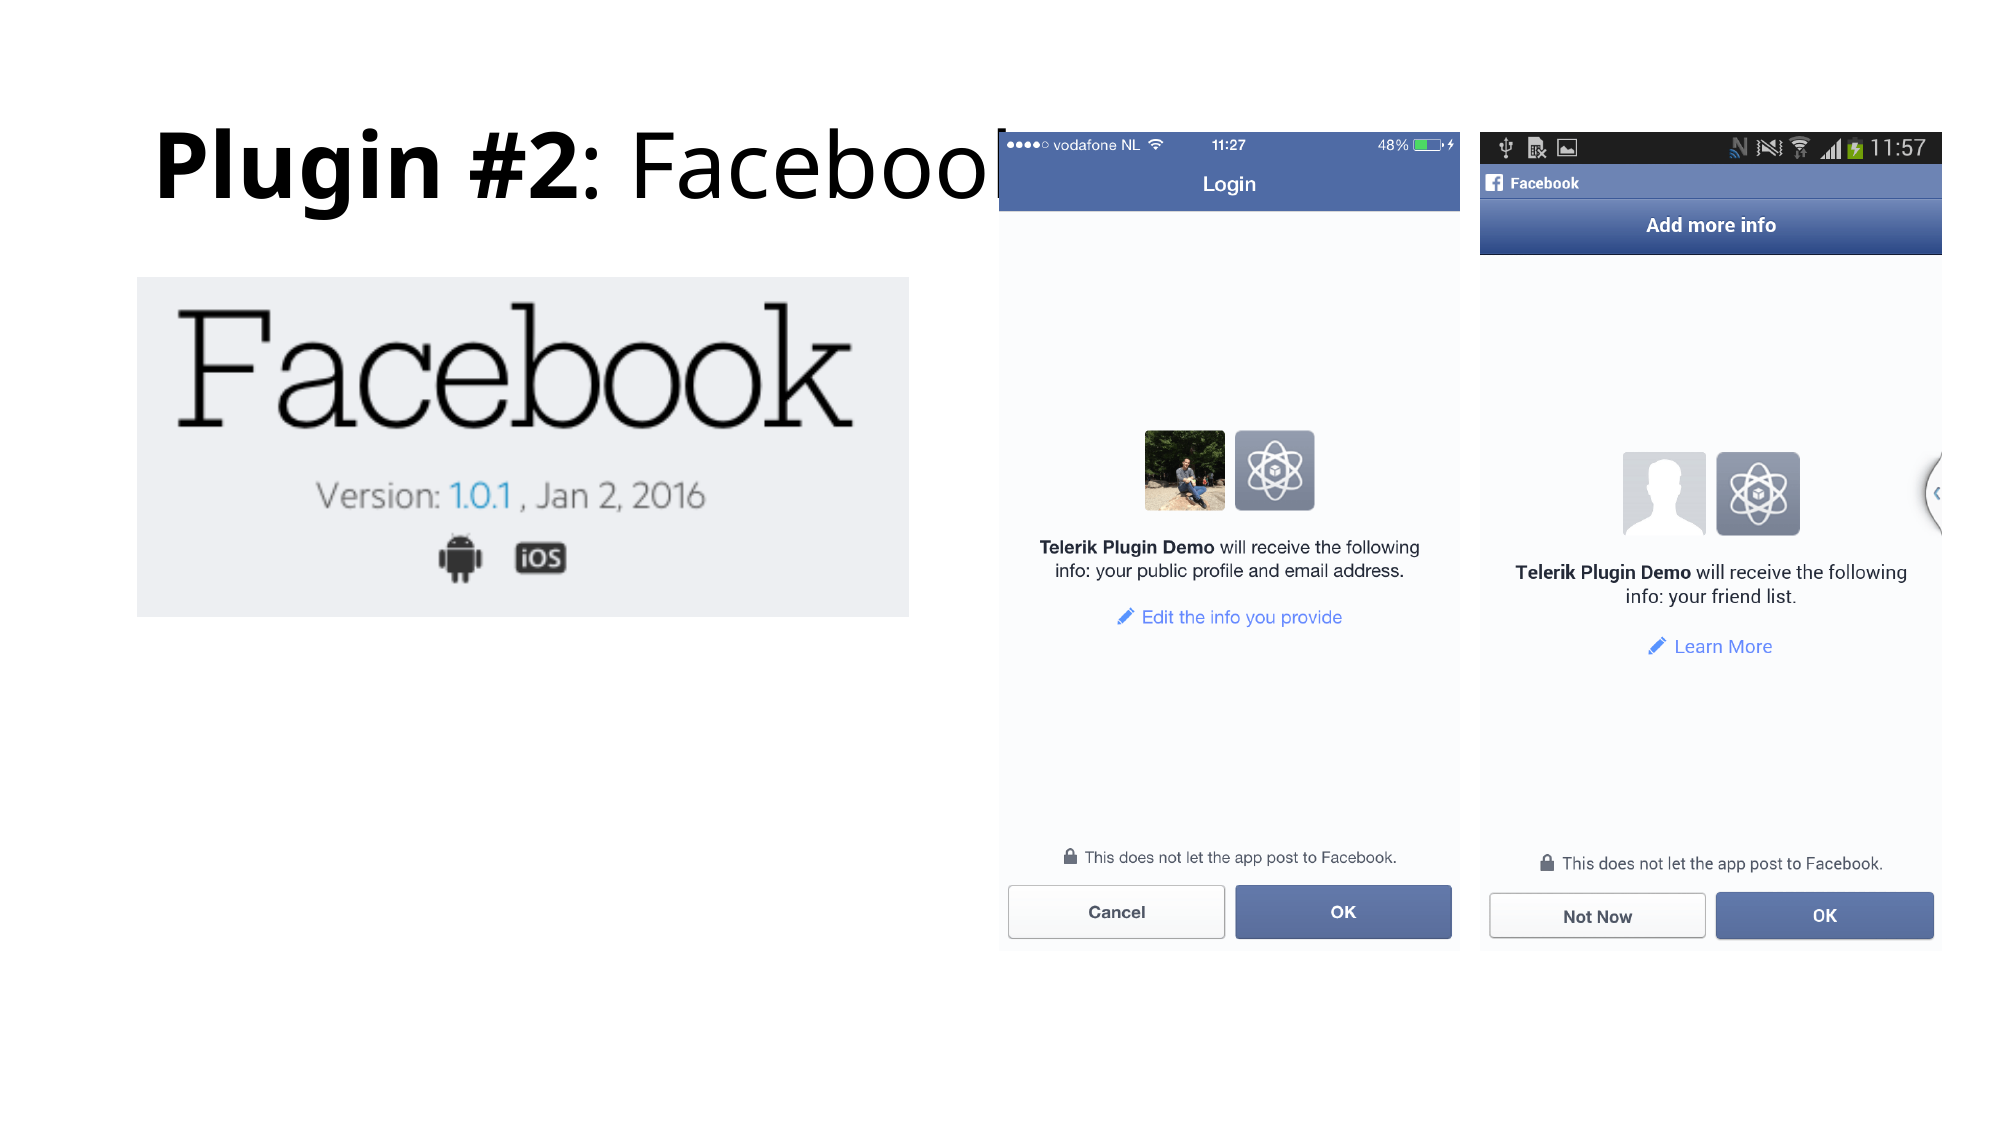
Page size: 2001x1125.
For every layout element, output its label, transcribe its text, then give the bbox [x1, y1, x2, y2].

picture [137, 277, 909, 617]
picture [1480, 132, 1942, 951]
picture [999, 132, 1460, 951]
title Plugin #2: Facebook [137, 59, 1863, 278]
